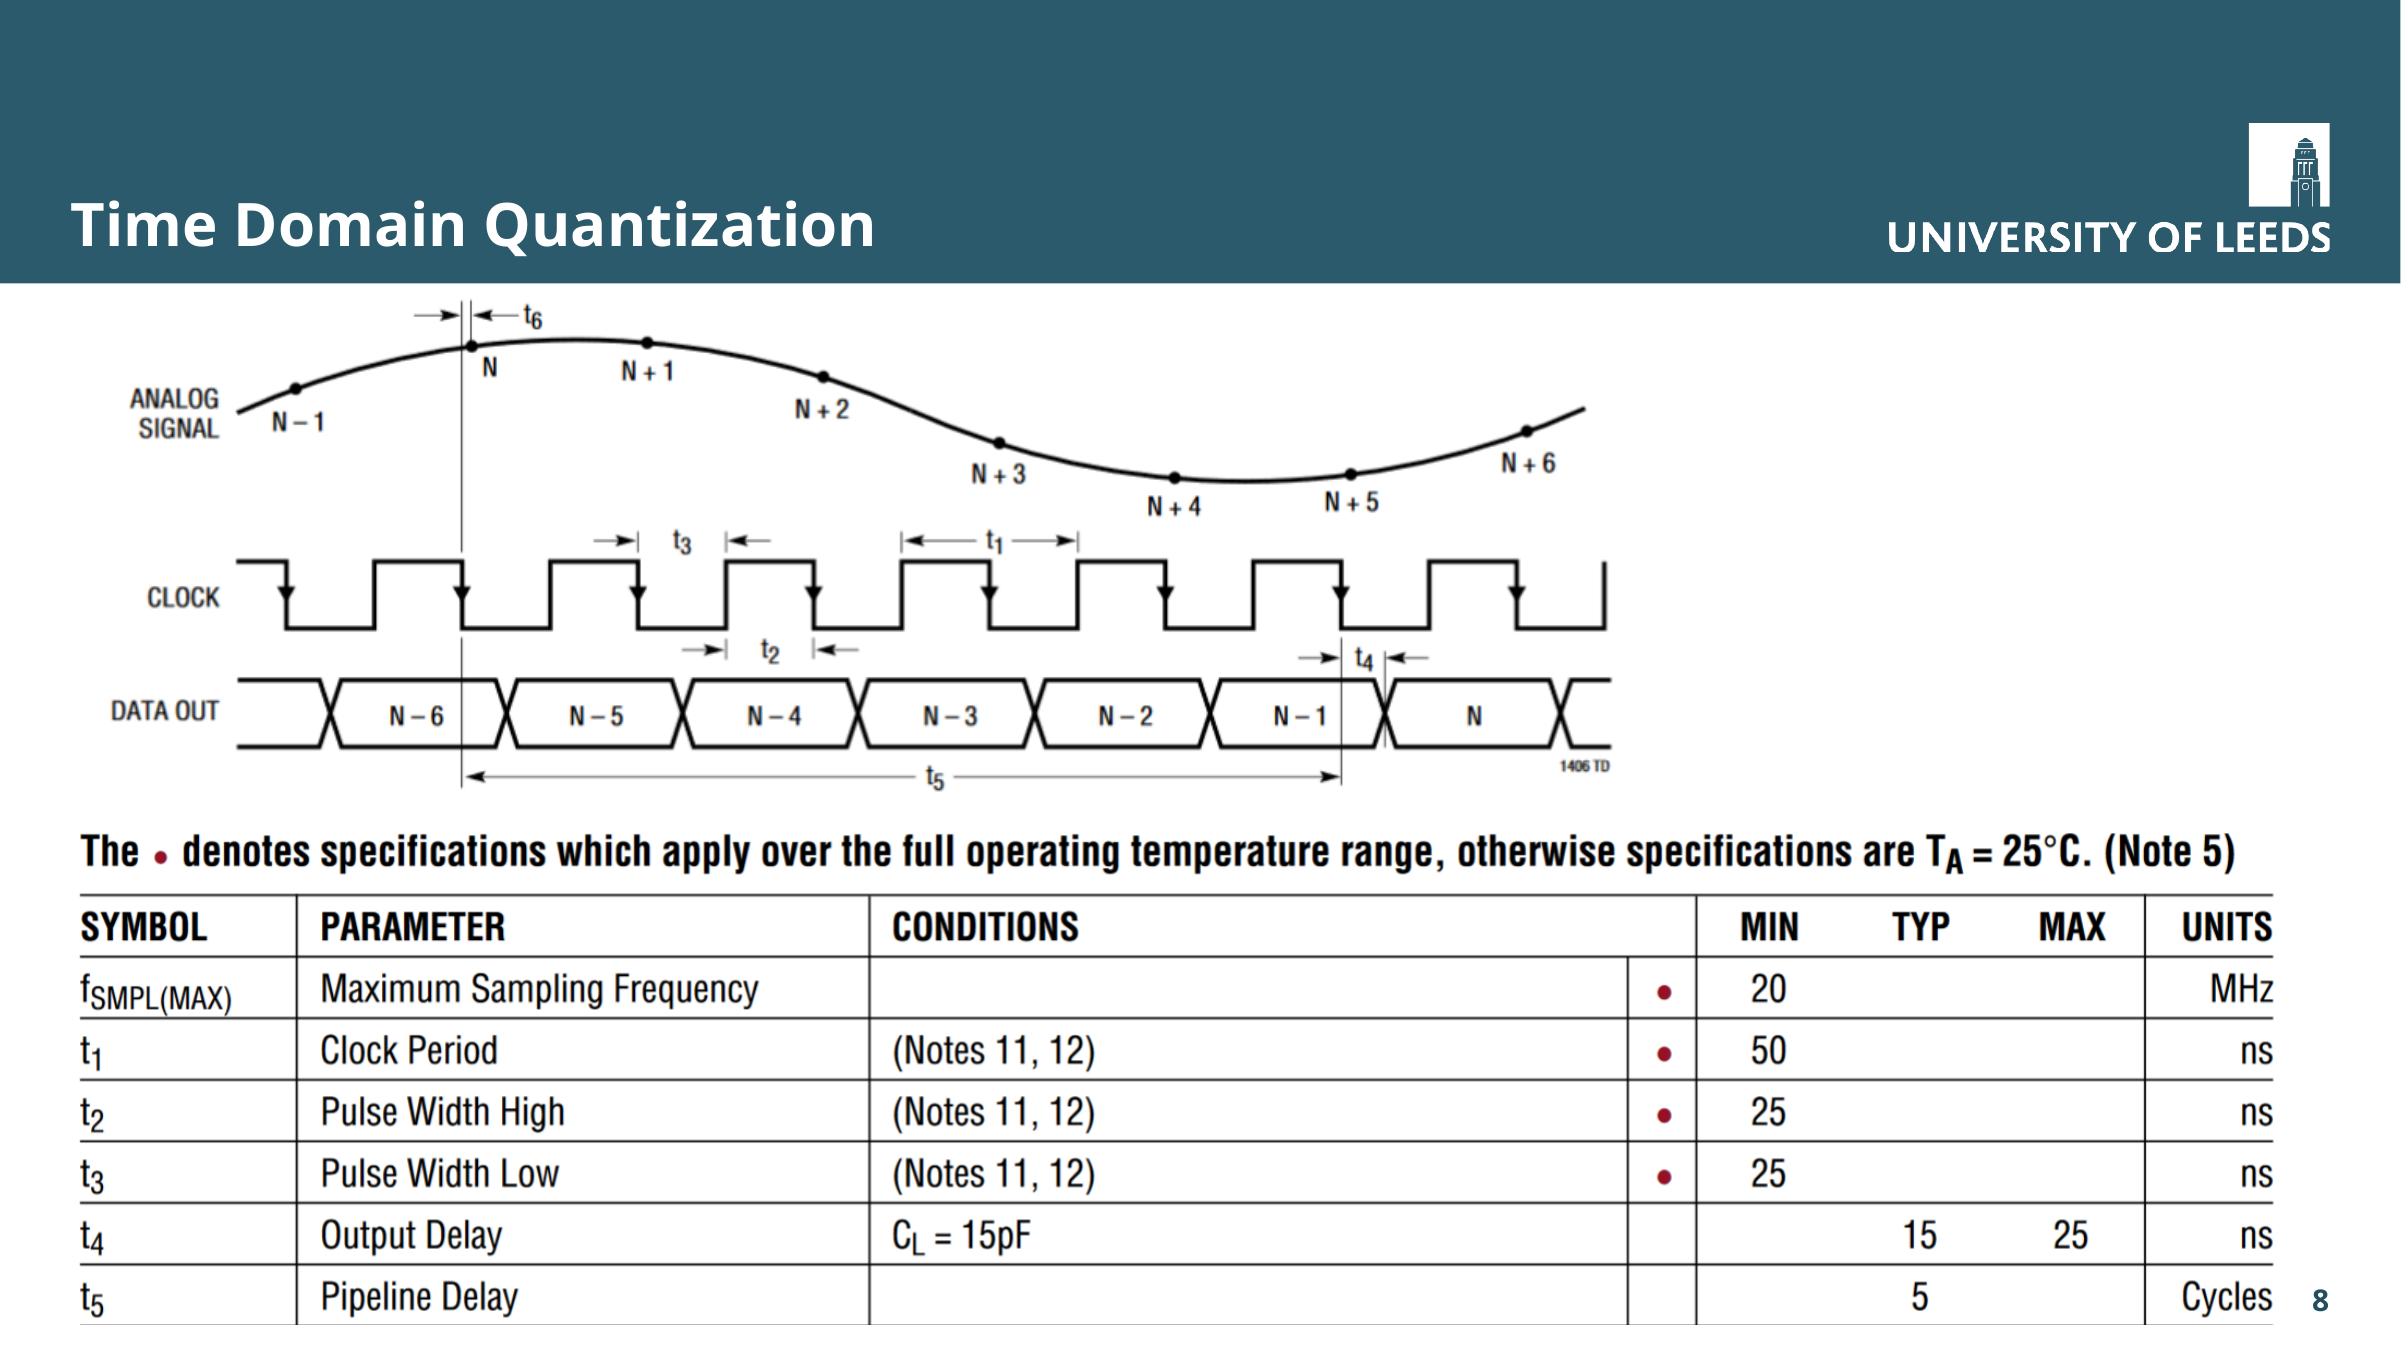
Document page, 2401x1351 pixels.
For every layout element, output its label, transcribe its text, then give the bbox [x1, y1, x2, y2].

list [54, 722, 2313, 1325]
title Time Domain Quantization [70, 81, 1806, 259]
picture [0, 297, 1799, 828]
